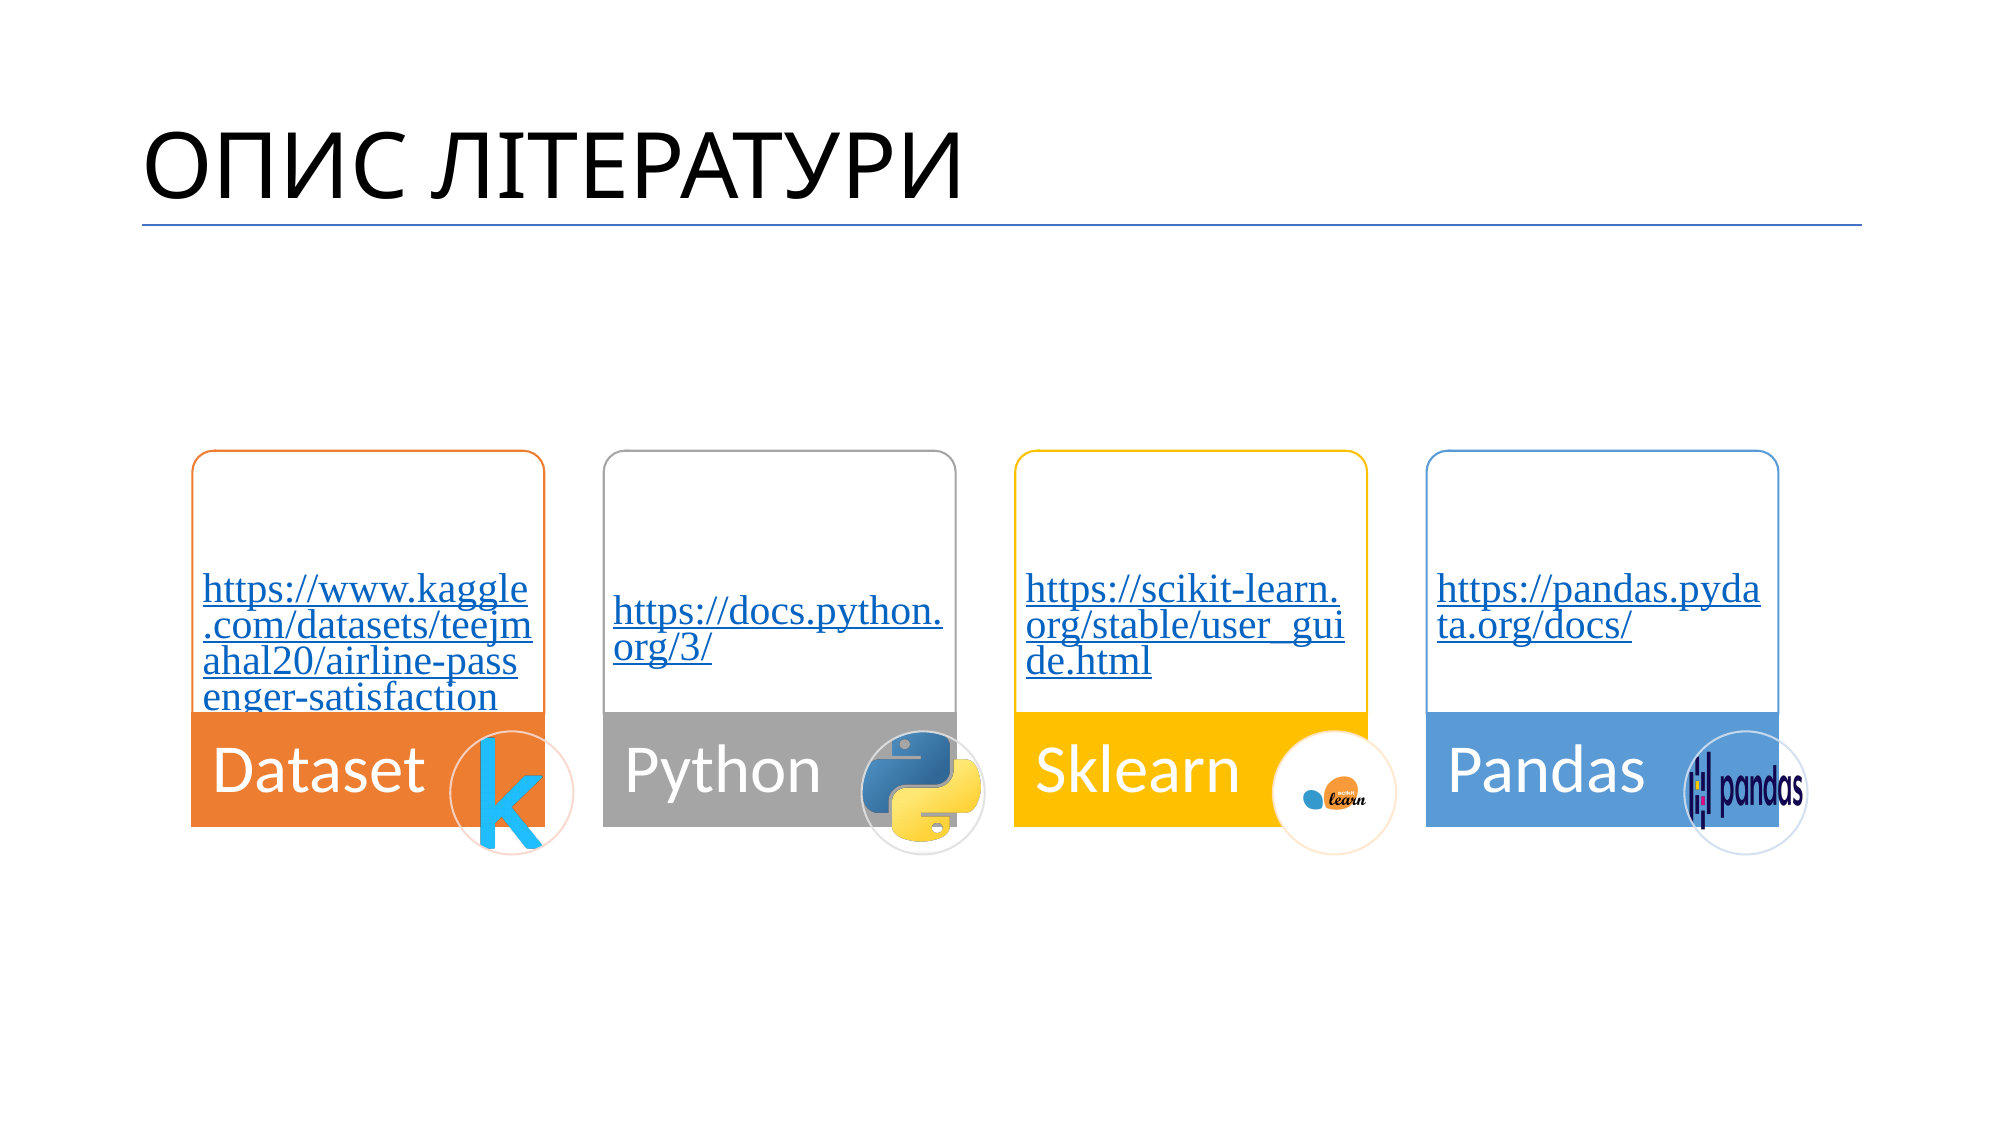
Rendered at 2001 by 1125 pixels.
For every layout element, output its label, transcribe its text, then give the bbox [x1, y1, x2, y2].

title ОПИС ЛІТЕРАТУРИ [126, 59, 1381, 278]
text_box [191, 235, 1809, 1070]
text_box [702, 226, 1863, 939]
